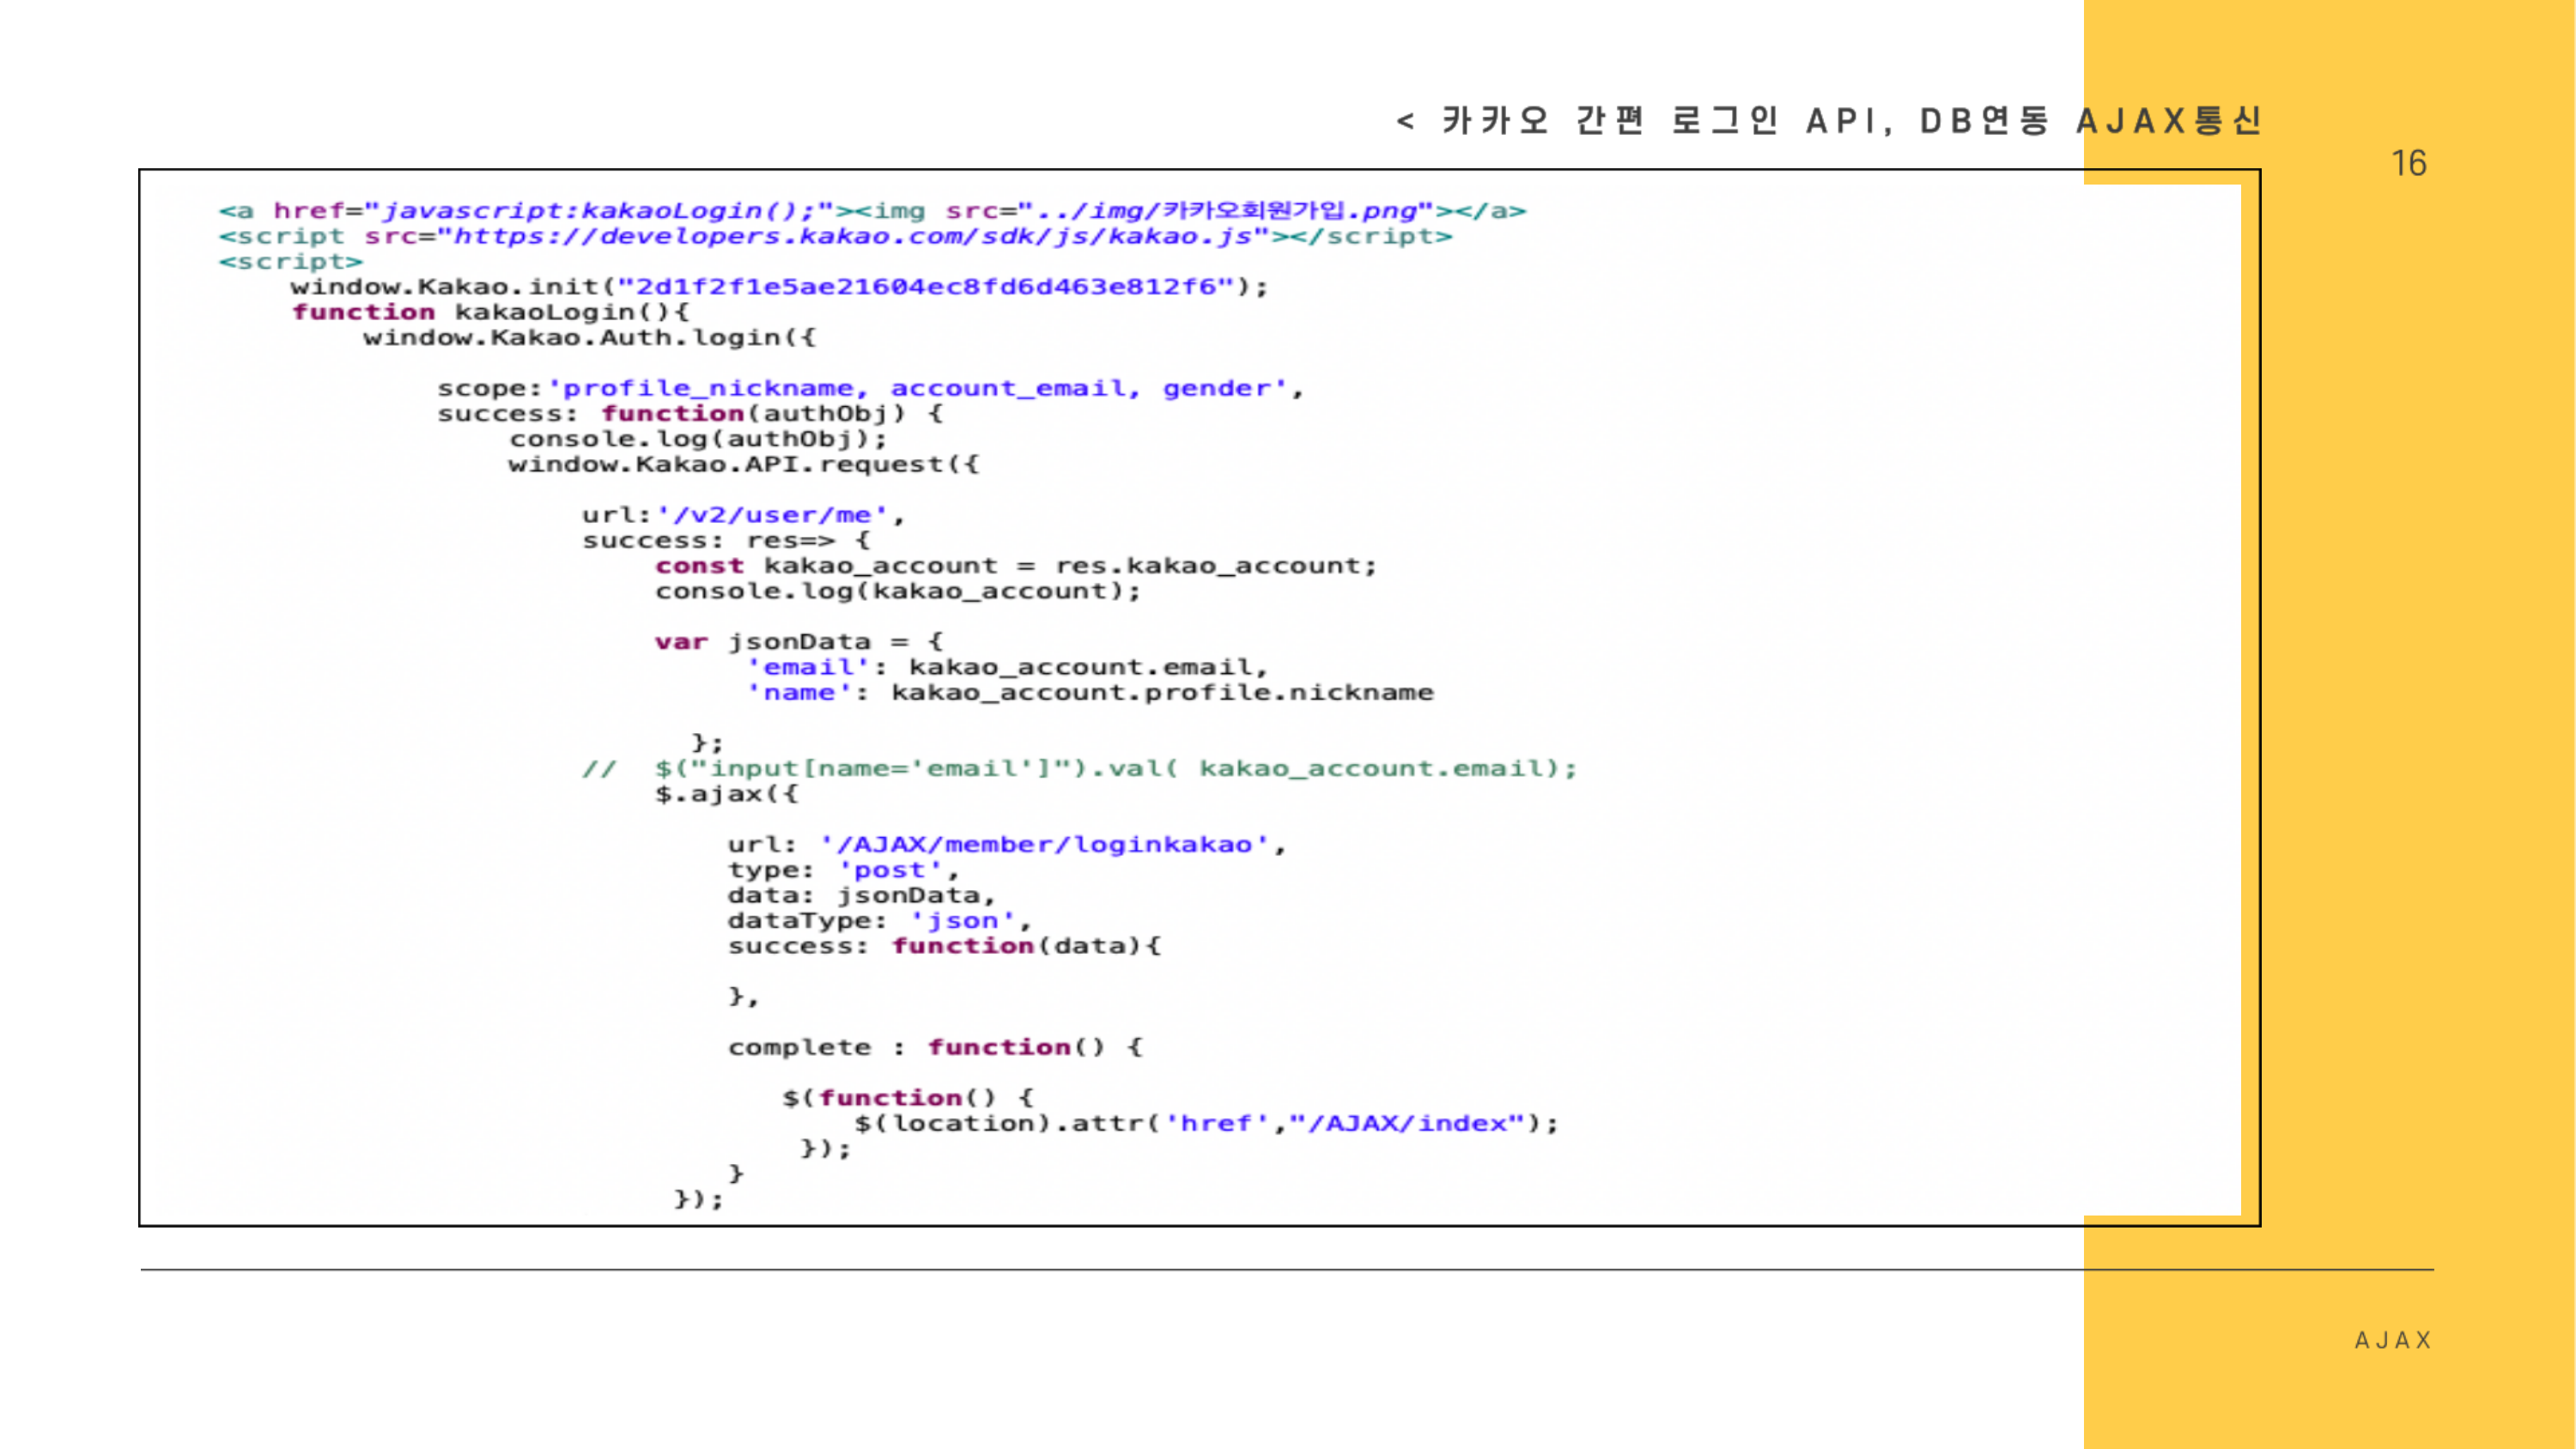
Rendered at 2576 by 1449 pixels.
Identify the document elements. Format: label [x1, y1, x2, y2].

picture [2384, 134, 2443, 200]
text_box [138, 167, 2262, 1228]
picture [1325, 94, 2278, 156]
text_box [155, 185, 2242, 1216]
picture [1926, 1321, 2442, 1366]
text_box [2083, 0, 2576, 1449]
